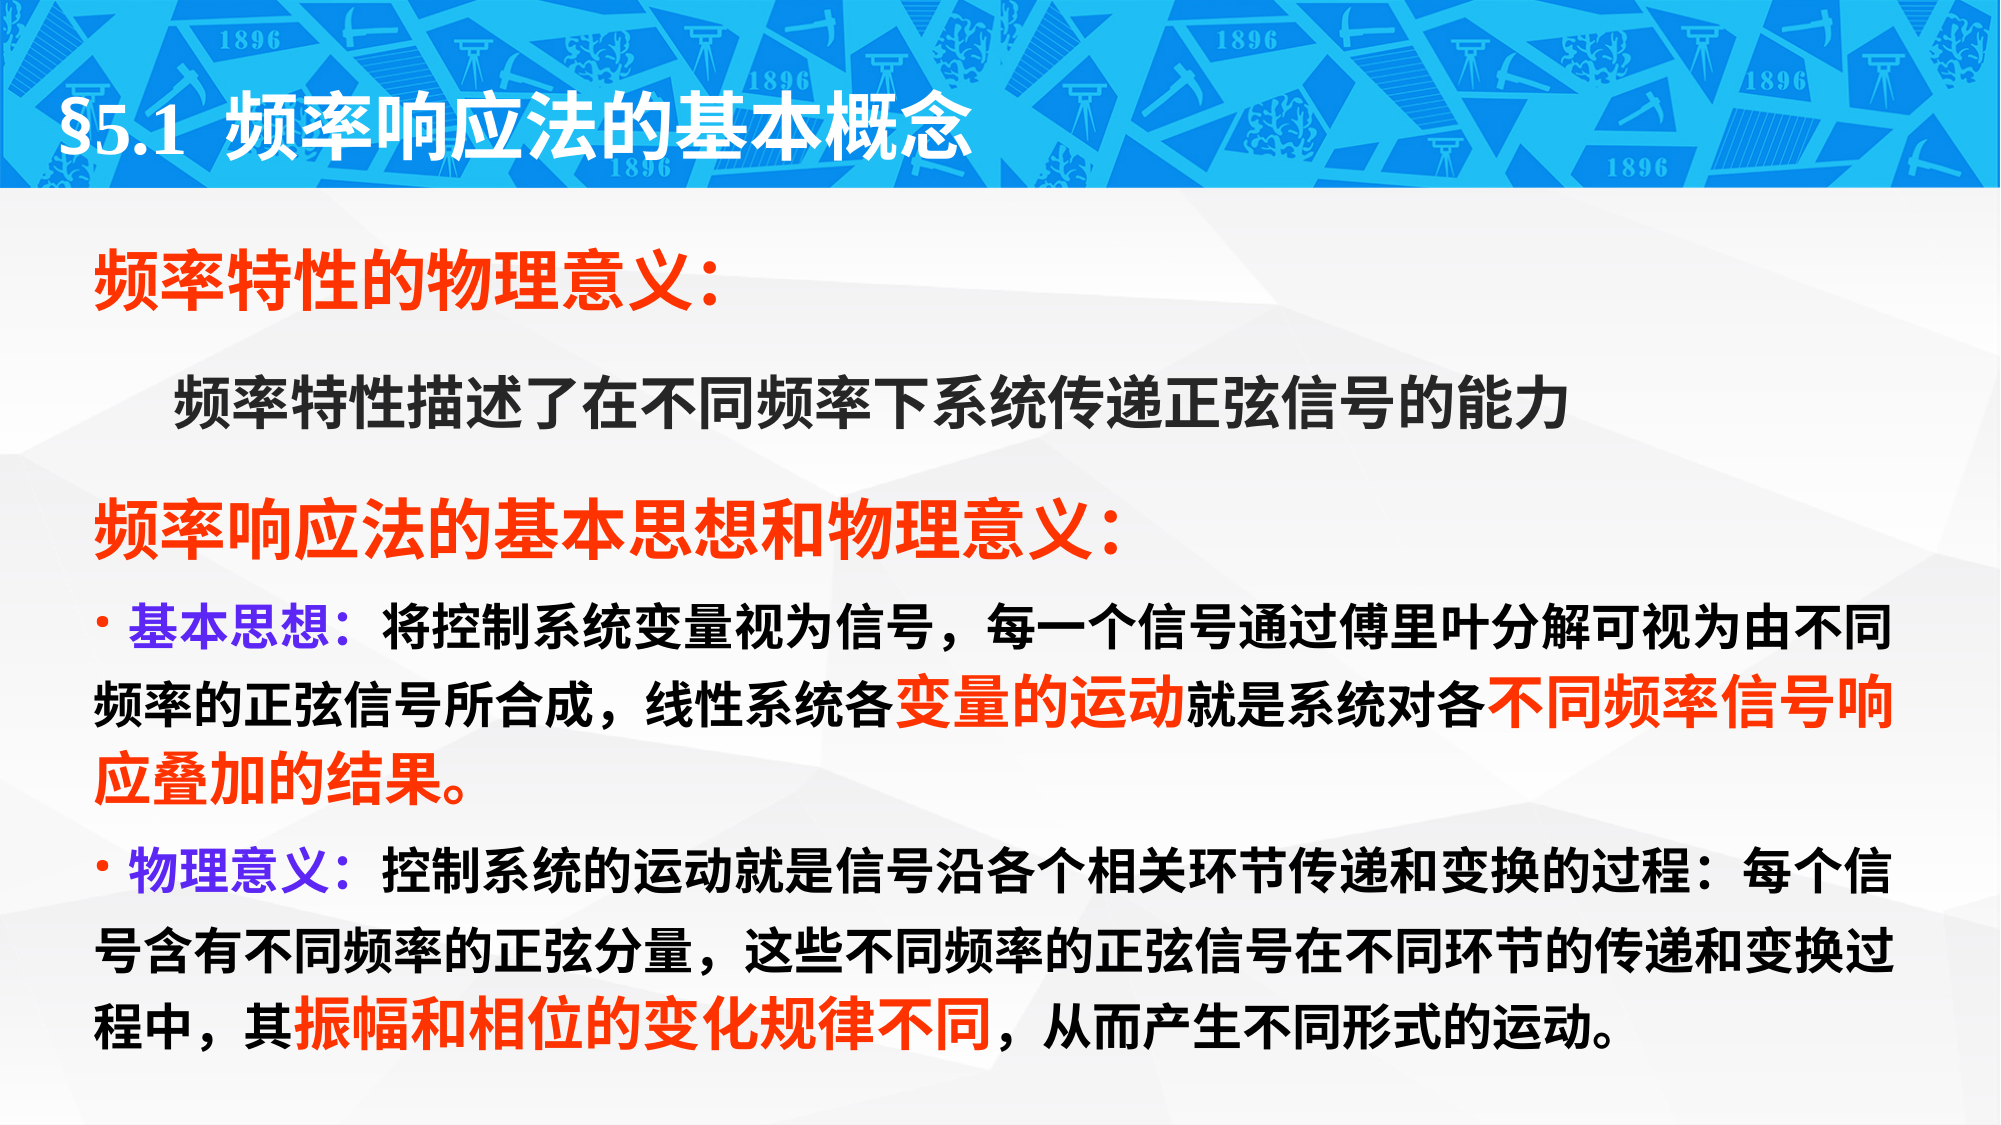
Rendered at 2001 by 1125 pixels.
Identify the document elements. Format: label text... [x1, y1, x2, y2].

text_box §5.1 频率响应法的基本概念 [43, 71, 1544, 202]
picture [0, 0, 2000, 1125]
list 频率特性的物理意义： 频率特性描述了在不同频率下系统传递正弦信号的能力 频率响应法的基本思想和物理意义： ·基本思想：将控制系统变量视为信号，每一个信号通过傅里叶分解可视为由不同频率的正弦信号所合成，线性系统各变量的运动就是系统对各不同频率信号响应叠加的结果。 ·物理意义：控制系统的运动就是信号沿各个相关环节传递和变换的过程：每个信号含有不同频率的正弦分量，这些不同频率的正弦信号在不同环节的传递和变换过程中，其振幅和相位的变化规律不同，从而产生不同形式的运动。 [78, 231, 1910, 1088]
